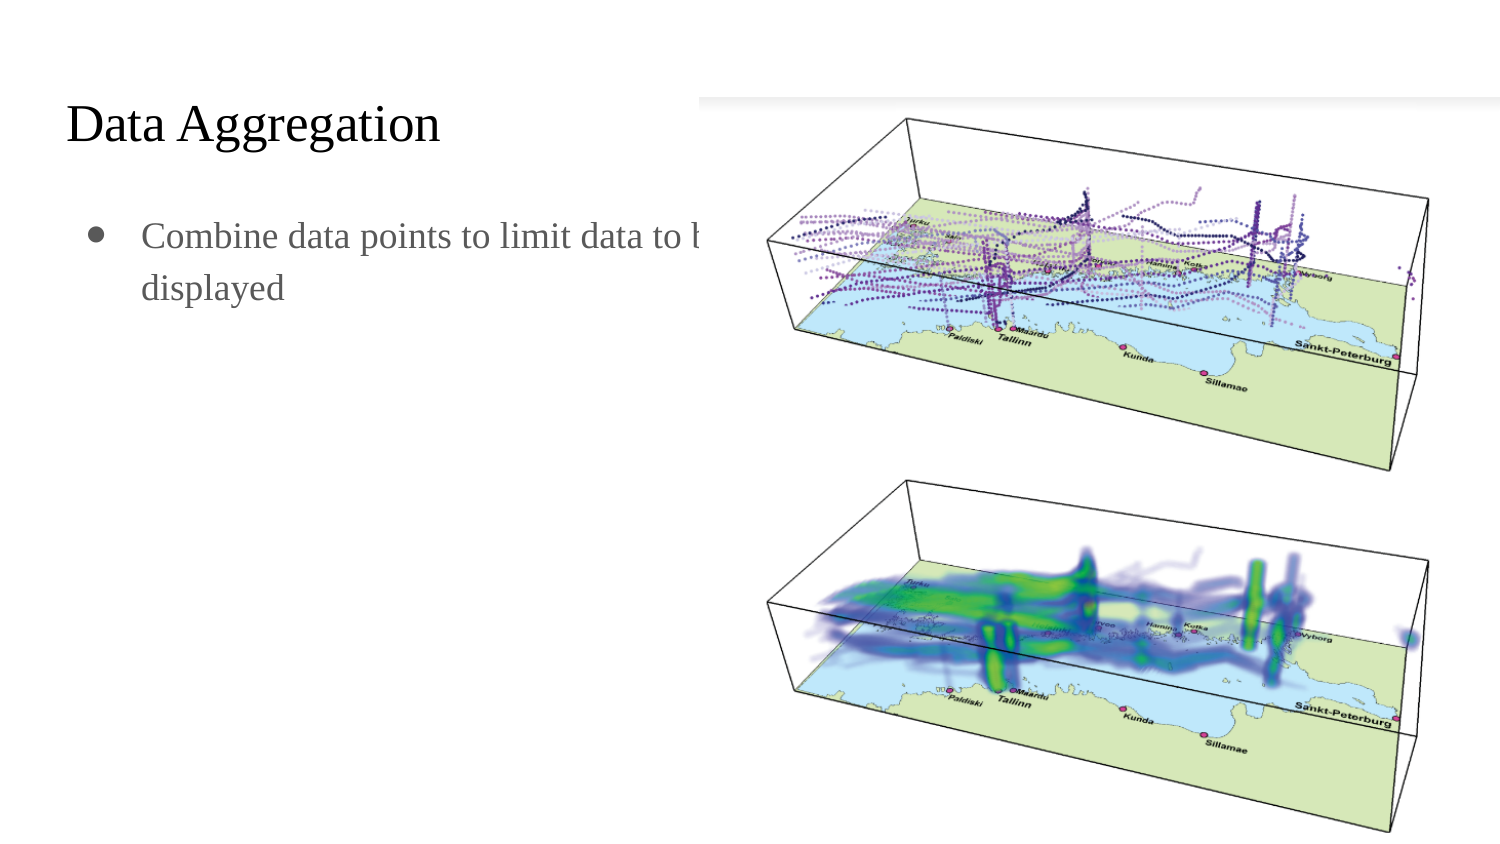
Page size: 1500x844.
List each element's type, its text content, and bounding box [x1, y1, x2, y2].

title Data Aggregation [51, 72, 1449, 167]
picture [699, 97, 1500, 844]
list Combine data points to limit data to be displayed [51, 189, 694, 750]
